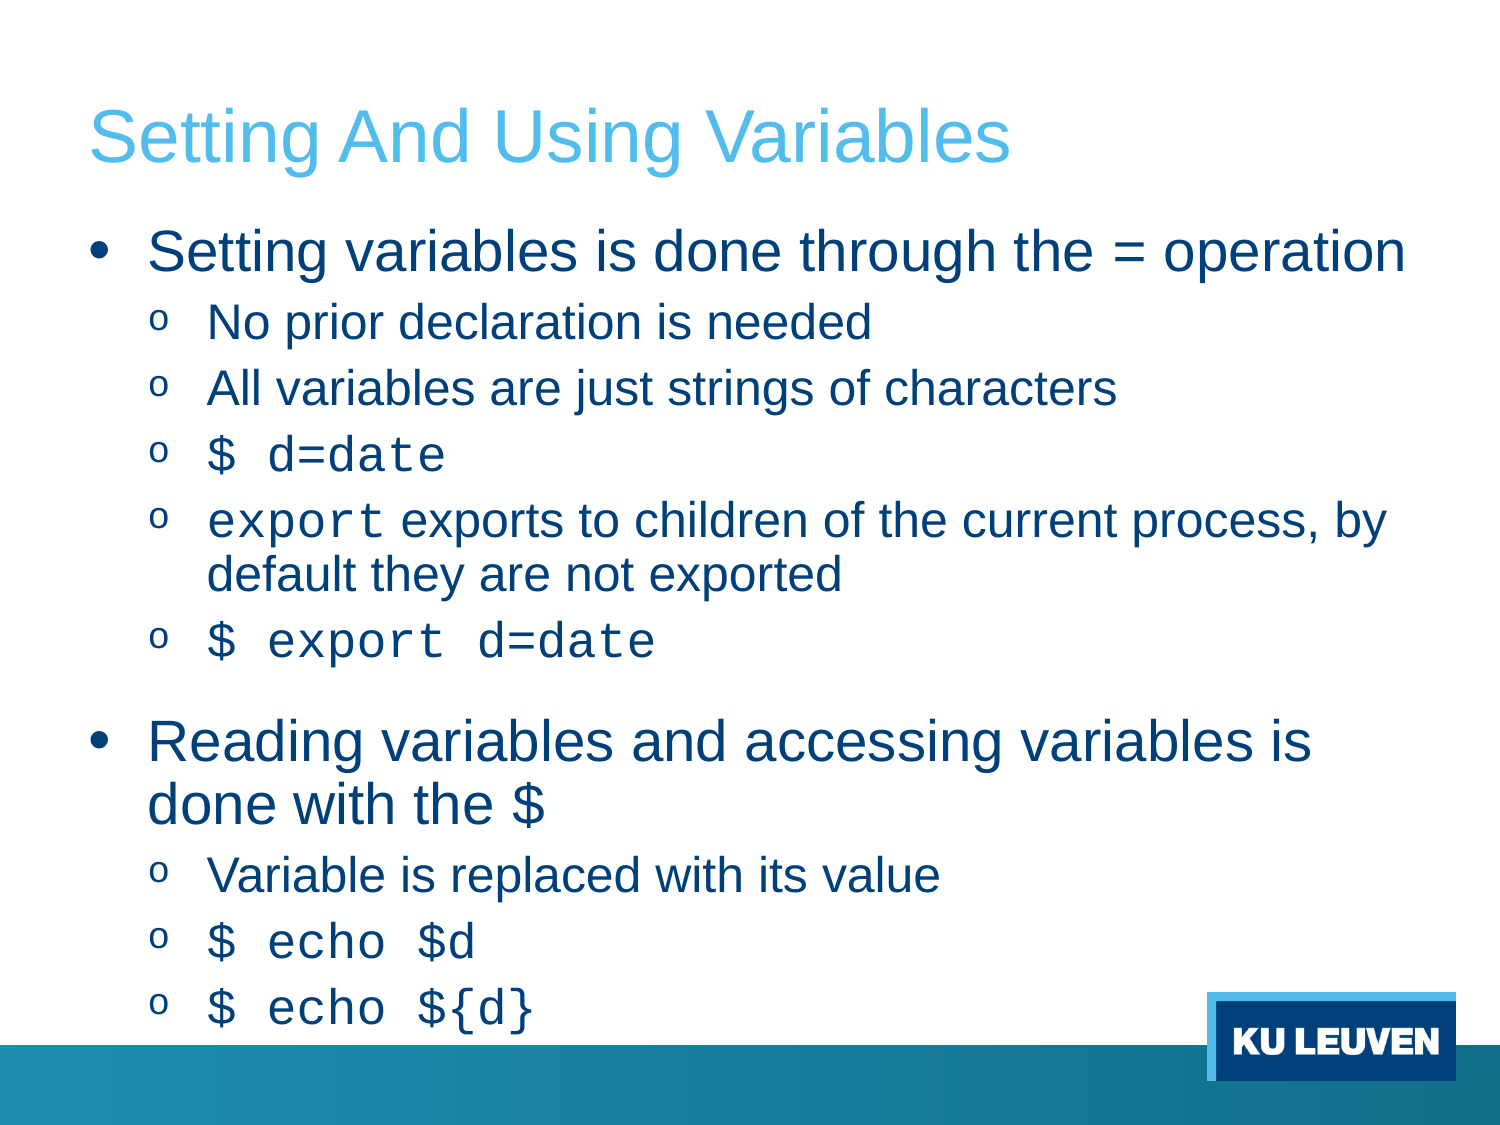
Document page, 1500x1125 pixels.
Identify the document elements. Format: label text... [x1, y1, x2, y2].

picture [1207, 992, 1456, 1081]
title Setting And Using Variables [88, 29, 1456, 178]
list Setting variables is done through the = operation No prior declaration is needed All variables are just strings of characters $ d=date export exports to children of the current process, by default they are not exported $ export d=date Reading variables and accessing variables is done with the $ Variable is replaced with its value $ echo $d $ echo ${d} [88, 221, 1456, 948]
